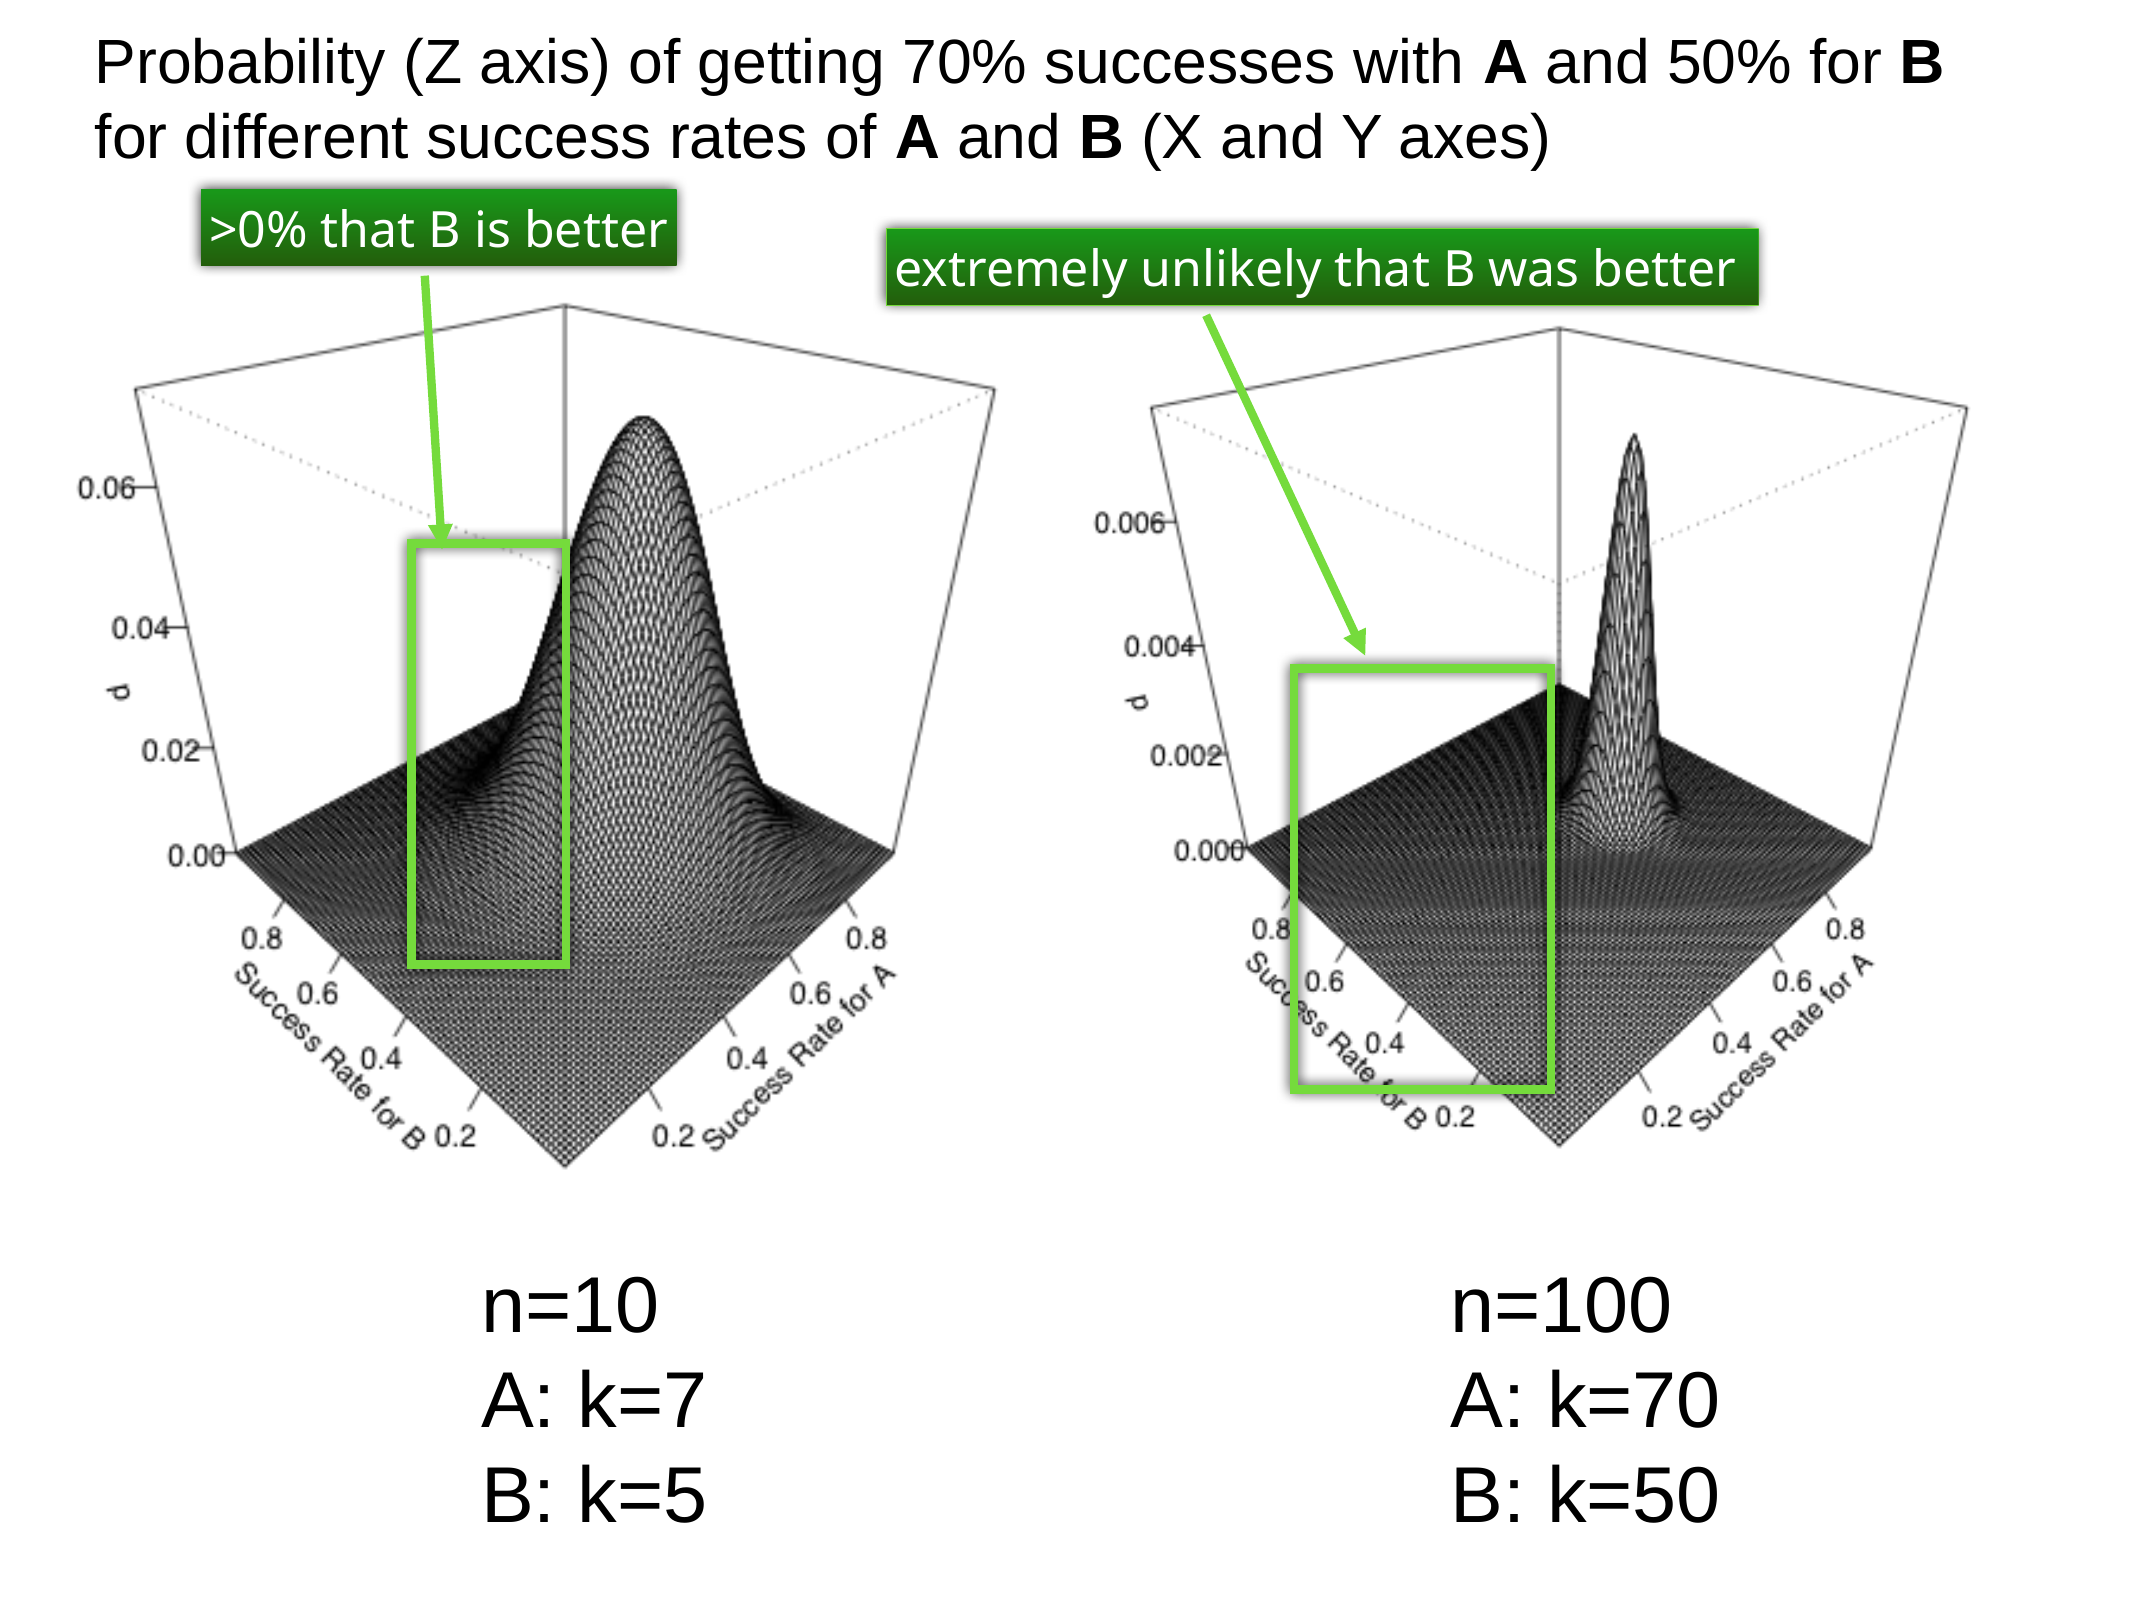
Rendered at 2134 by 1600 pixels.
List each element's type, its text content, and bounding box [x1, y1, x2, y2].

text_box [938, 229, 1706, 1090]
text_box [927, 155, 2125, 1548]
text_box n=10 A: k=7 B: k=5 [472, 1394, 717, 1547]
text_box Probability (Z axis) of getting 70% successes with A and 50% for B for different success rates of A and B (X and Y axes) [86, 12, 1986, 145]
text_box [225, 189, 653, 965]
picture [0, 123, 1161, 1385]
